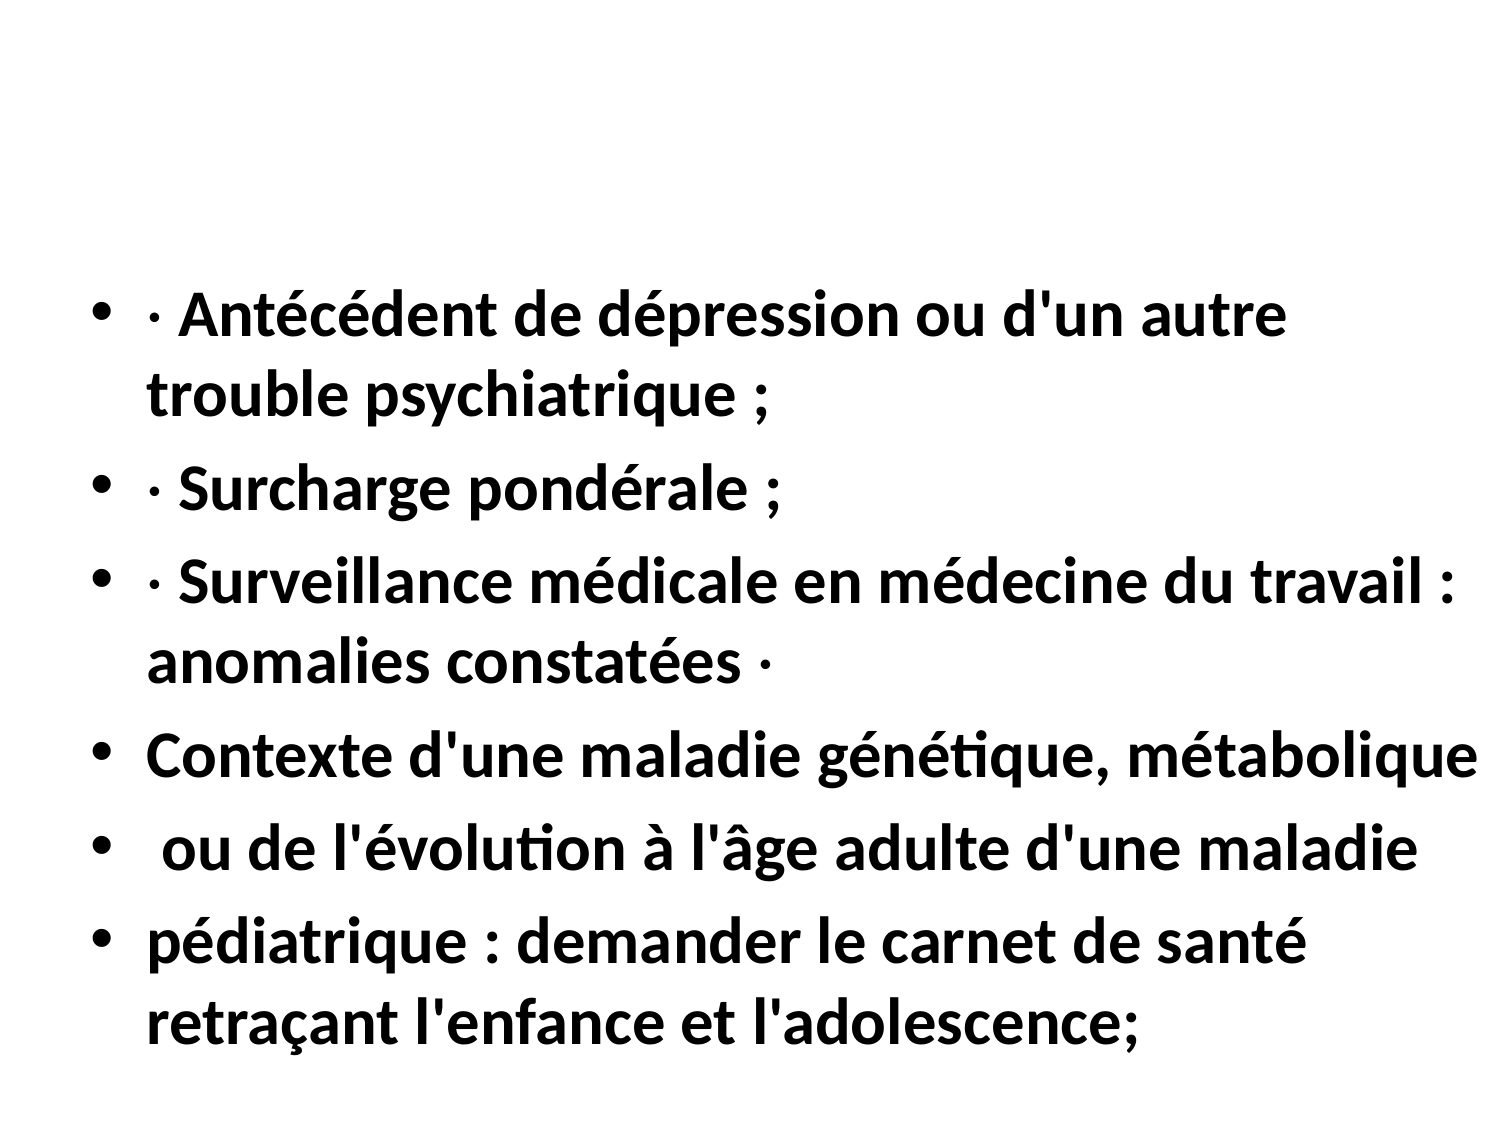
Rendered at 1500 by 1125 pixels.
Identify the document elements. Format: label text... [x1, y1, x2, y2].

list · Antécédent de dépression ou d'un autre trouble psychiatrique ; · Surcharge pondérale ; · Surveillance médicale en médecine du travail : anomalies constatées · Contexte d'une maladie génétique, métabolique ou de l'évolution à l'âge adulte d'une maladie pédiatrique : demander le carnet de santé retraçant l'enfance et l'adolescence; [75, 262, 1500, 1071]
